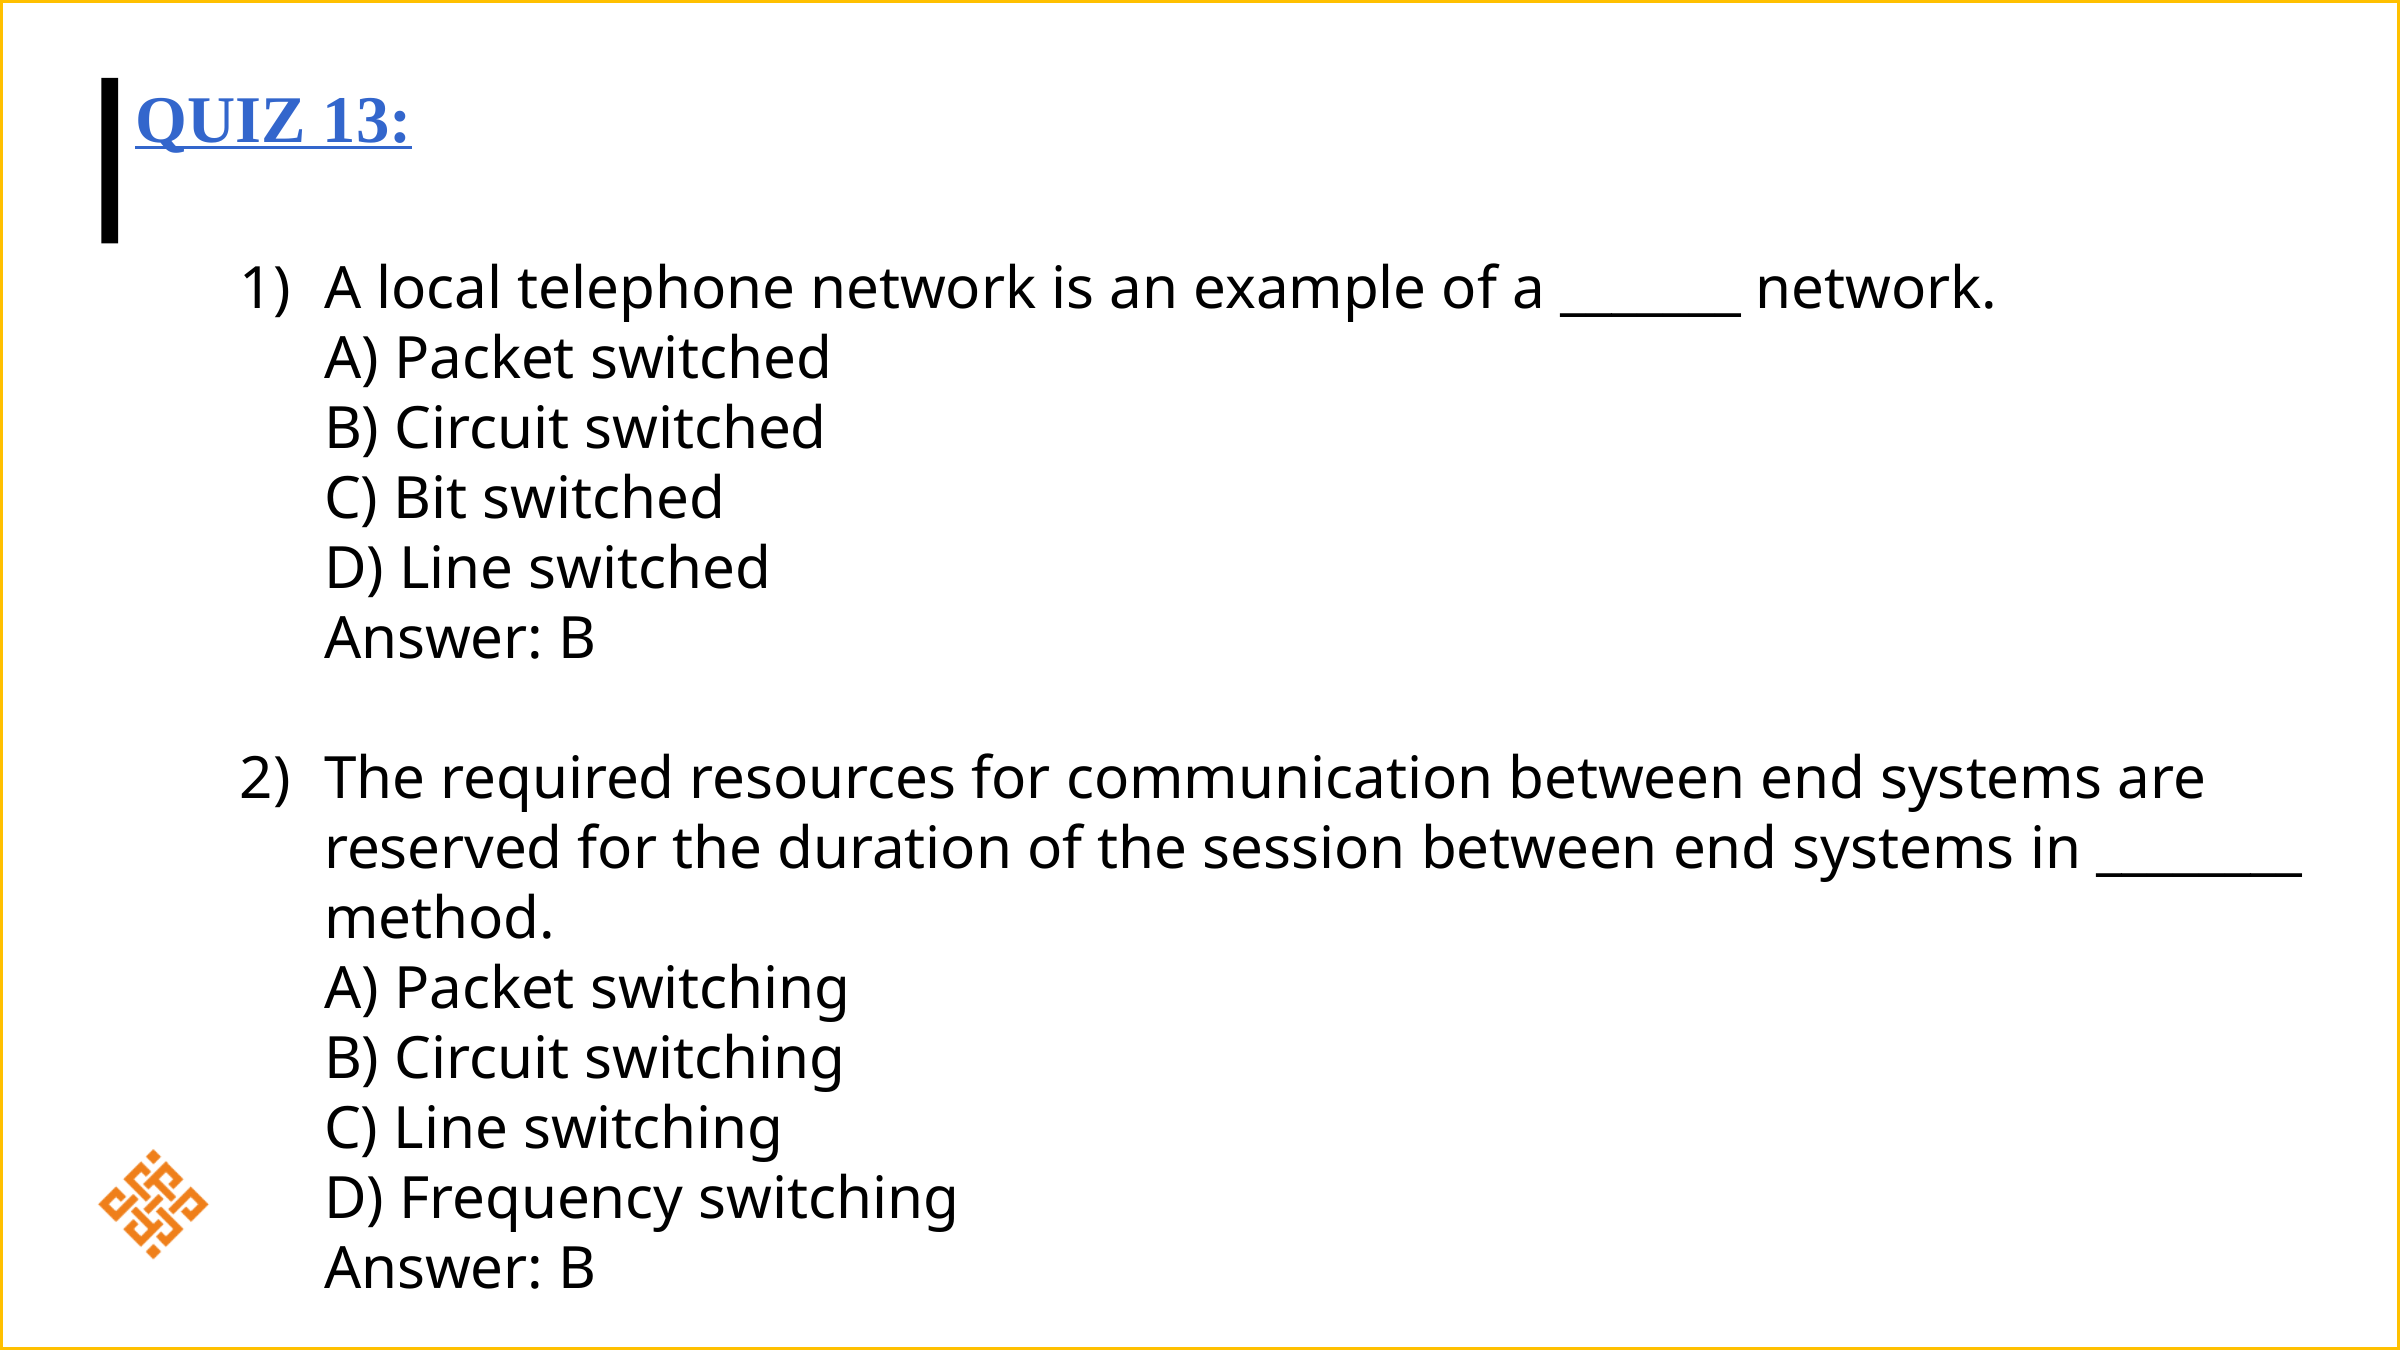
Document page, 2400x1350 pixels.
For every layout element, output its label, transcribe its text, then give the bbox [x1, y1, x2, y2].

title Quiz 13: [117, 77, 1153, 243]
picture [75, 1058, 224, 1350]
text_box A local telephone network is an example of a _______ network. A) Packet switched B) Circuit switched C) Bit switched D) Line switched Answer: B The required resources for communication between end systems are reserved for the duration of the session between end systems in ________ method. A) Packet switching B) Circuit switching C) Line switching D) Frequency switching Answer: B [224, 242, 2400, 1350]
